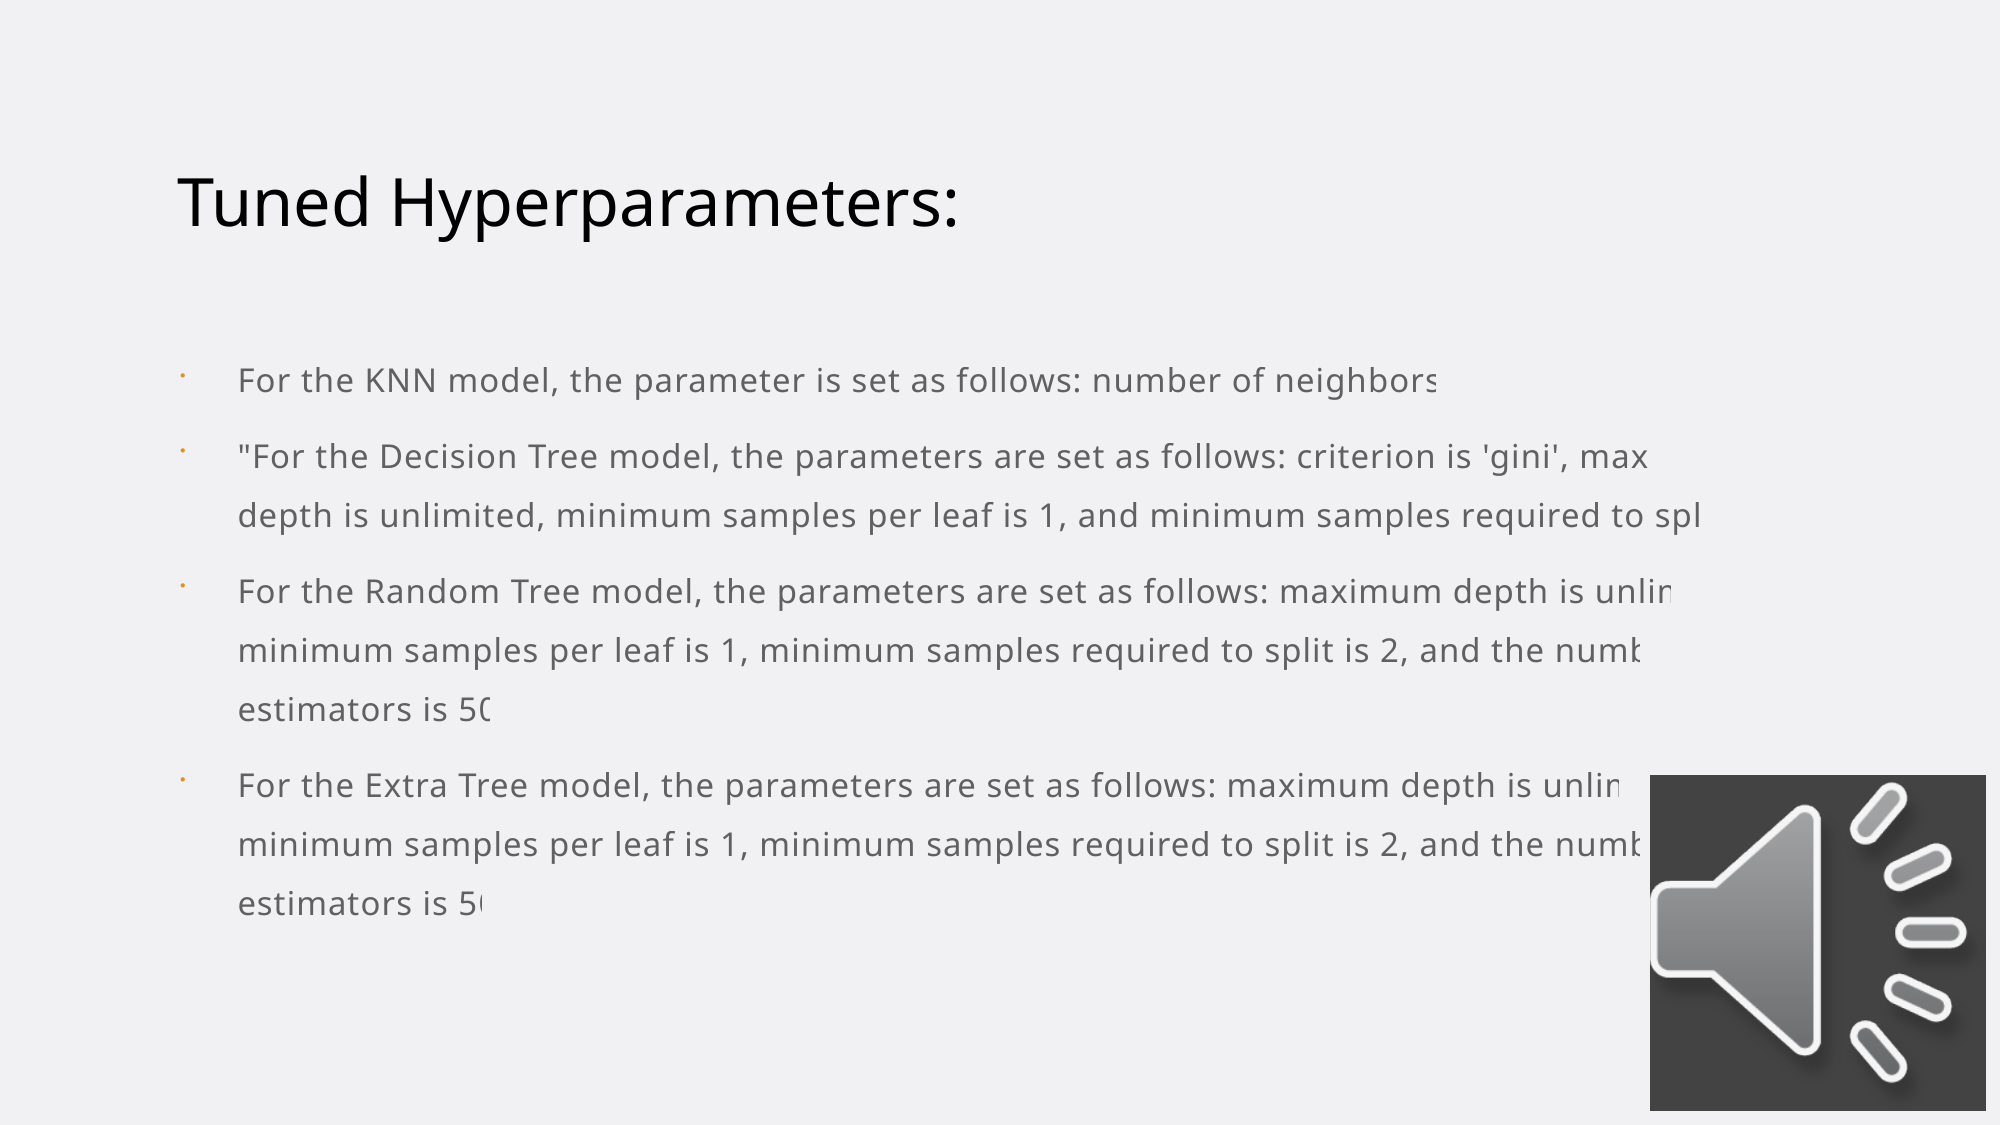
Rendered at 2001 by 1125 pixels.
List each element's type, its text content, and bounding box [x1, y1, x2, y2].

title Tuned Hyperparameters: [162, 64, 1838, 248]
list For the KNN model, the parameter is set as follows: number of neighbors is 2. "For the Decision Tree model, the parameters are set as follows: criterion is 'gini', maximum depth is unlimited, minimum samples per leaf is 1, and minimum samples required to split is 2. For the Random Tree model, the parameters are set as follows: maximum depth is unlimited, minimum samples per leaf is 1, minimum samples required to split is 2, and the number of estimators is 50. For the Extra Tree model, the parameters are set as follows: maximum depth is unlimited, minimum samples per leaf is 1, minimum samples required to split is 2, and the number of estimators is 50 [162, 276, 1838, 940]
picture [1648, 773, 1987, 1112]
